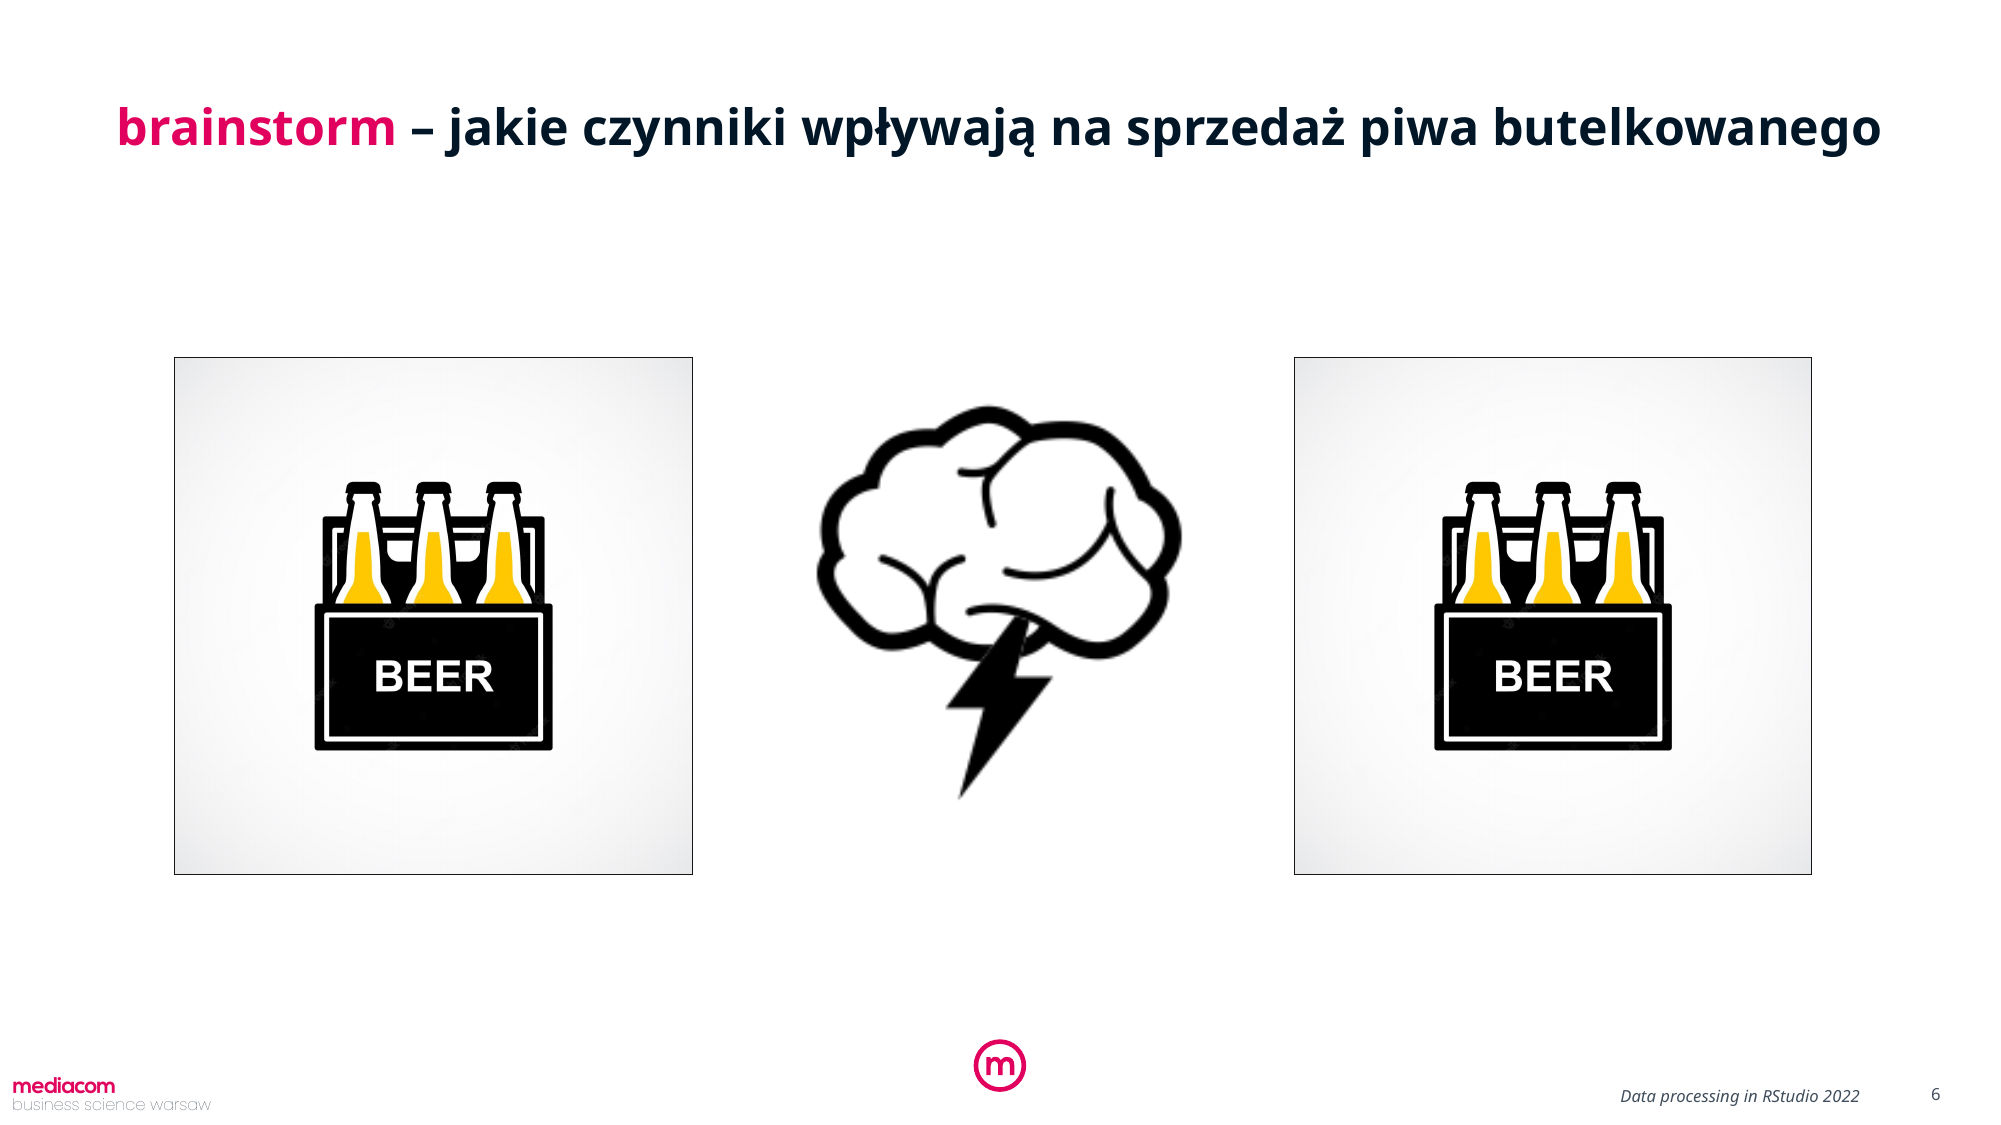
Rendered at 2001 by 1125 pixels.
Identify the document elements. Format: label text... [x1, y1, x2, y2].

picture [1, 1068, 223, 1125]
footer Data processing in RStudio 2022 [1065, 1065, 1861, 1125]
picture [1293, 357, 1812, 875]
title brainstorm – jakie czynniki wpływają na sprzedaż piwa butelkowanego [101, 99, 1901, 296]
picture [174, 357, 693, 875]
picture [757, 320, 1243, 805]
slide_number 6 [1864, 1065, 1941, 1125]
